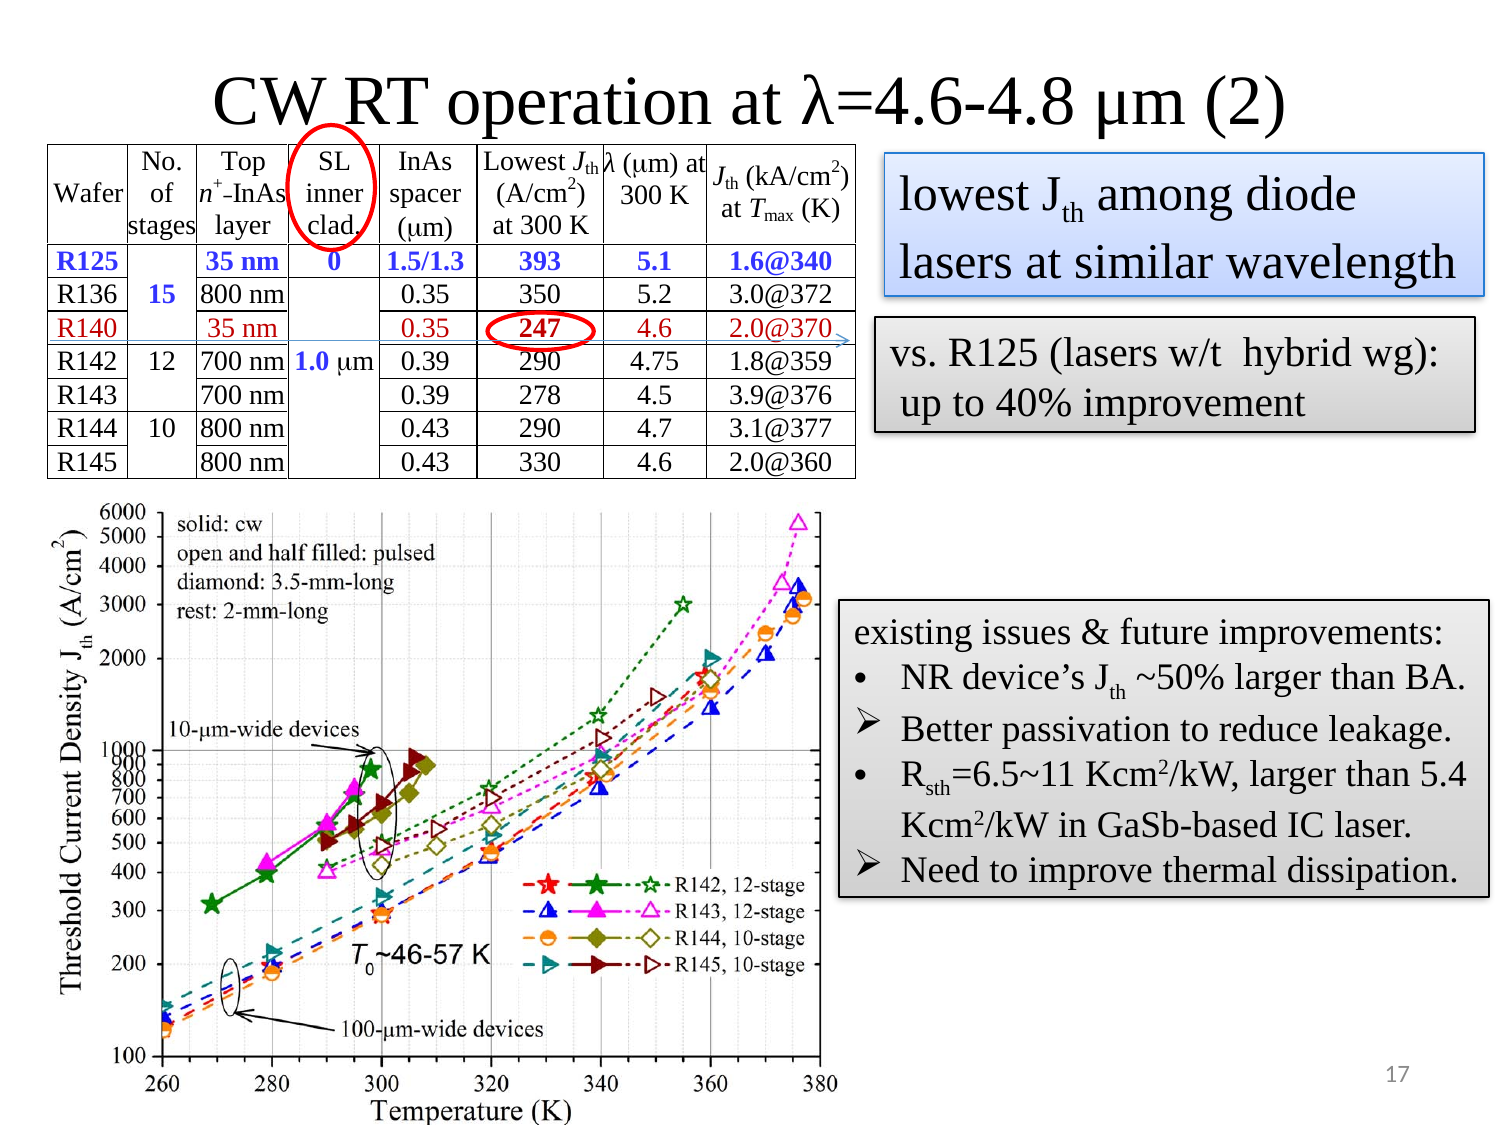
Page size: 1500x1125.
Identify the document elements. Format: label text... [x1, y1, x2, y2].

text_box lowest Jth among diode lasers at similar wavelength [1217, 152, 1485, 297]
text_box [299, 122, 364, 141]
title CW RT operation at λ=4.6-4.8 μm (2) [75, 45, 1425, 150]
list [49, 502, 838, 1125]
text_box existing issues & future improvements: NR device’s Jth ~50% larger than BA. Better passivation to reduce leakage. Rsth=6.5~11 Kcm2/kW, larger than 5.4 Kcm2/kW in GaSb-based IC laser. Need to improve thermal dissipation. [841, 599, 1490, 898]
picture [32, 143, 1213, 520]
text_box vs. R125 (lasers w/t hybrid wg): up to 40% improvement [1217, 316, 1476, 433]
slide_number 17 [1074, 1042, 1425, 1103]
